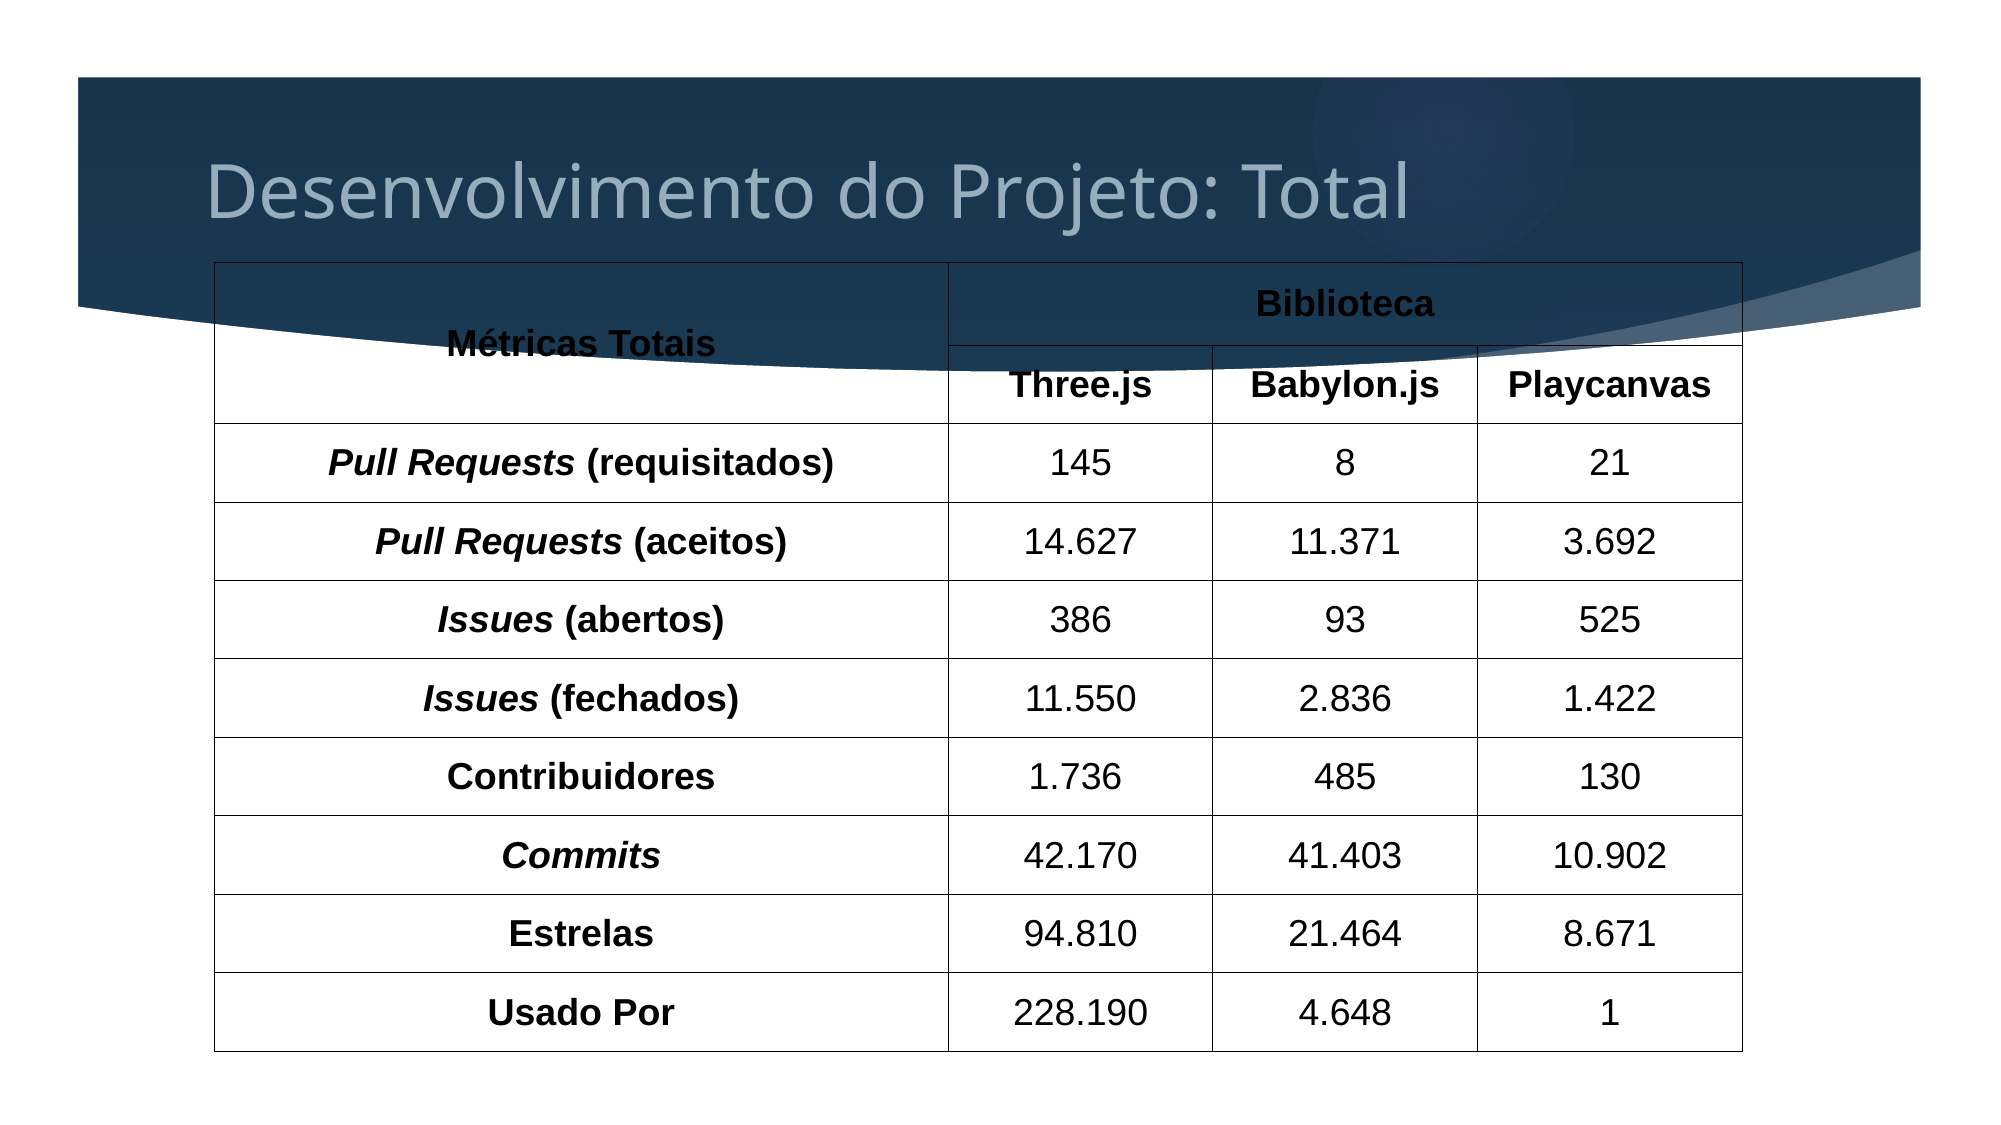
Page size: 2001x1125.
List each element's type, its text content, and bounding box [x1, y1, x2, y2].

table_header Biblioteca [949, 263, 1742, 345]
table_cell Babylon.js [1213, 346, 1477, 423]
table_cell Three.js [949, 346, 1212, 423]
table_cell 525 [1478, 581, 1742, 658]
table_cell 8 [1213, 424, 1477, 502]
table_cell 41.403 [1213, 816, 1477, 894]
table_cell 94.810 [949, 895, 1212, 972]
table_cell Commits [215, 816, 948, 894]
table_cell 2.836 [1213, 659, 1477, 737]
table_cell 1.422 [1478, 659, 1742, 737]
table_cell Playcanvas [1478, 346, 1742, 423]
title Desenvolvimento do Projeto: Total [189, 130, 1627, 247]
table_cell 485 [1213, 738, 1477, 815]
table_cell 14.627 [949, 503, 1212, 580]
table_cell Pull Requests (requisitados) [215, 424, 948, 502]
table_cell Contribuidores [215, 738, 948, 815]
table_cell 228.190 [949, 973, 1212, 1051]
table_cell Usado Por [215, 973, 948, 1051]
table_cell 11.371 [1213, 503, 1477, 580]
table_cell 386 [949, 581, 1212, 658]
table_cell 21 [1478, 424, 1742, 502]
table_cell 93 [1213, 581, 1477, 658]
table_cell 21.464 [1213, 895, 1477, 972]
table_header Métricas Totais [215, 263, 948, 423]
table_cell Pull Requests (aceitos) [215, 503, 948, 580]
table_cell 1.736 [949, 738, 1212, 815]
table_cell 10.902 [1478, 816, 1742, 894]
table_cell 11.550 [949, 659, 1212, 737]
table_cell 3.692 [1478, 503, 1742, 580]
table_cell Issues (fechados) [215, 659, 948, 737]
table_cell 130 [1478, 738, 1742, 815]
table_cell 8.671 [1478, 895, 1742, 972]
table_cell 4.648 [1213, 973, 1477, 1051]
table_cell Estrelas [215, 895, 948, 972]
table_cell 42.170 [949, 816, 1212, 894]
table_cell 145 [949, 424, 1212, 502]
table_cell 1 [1478, 973, 1742, 1051]
table_cell Issues (abertos) [215, 581, 948, 658]
